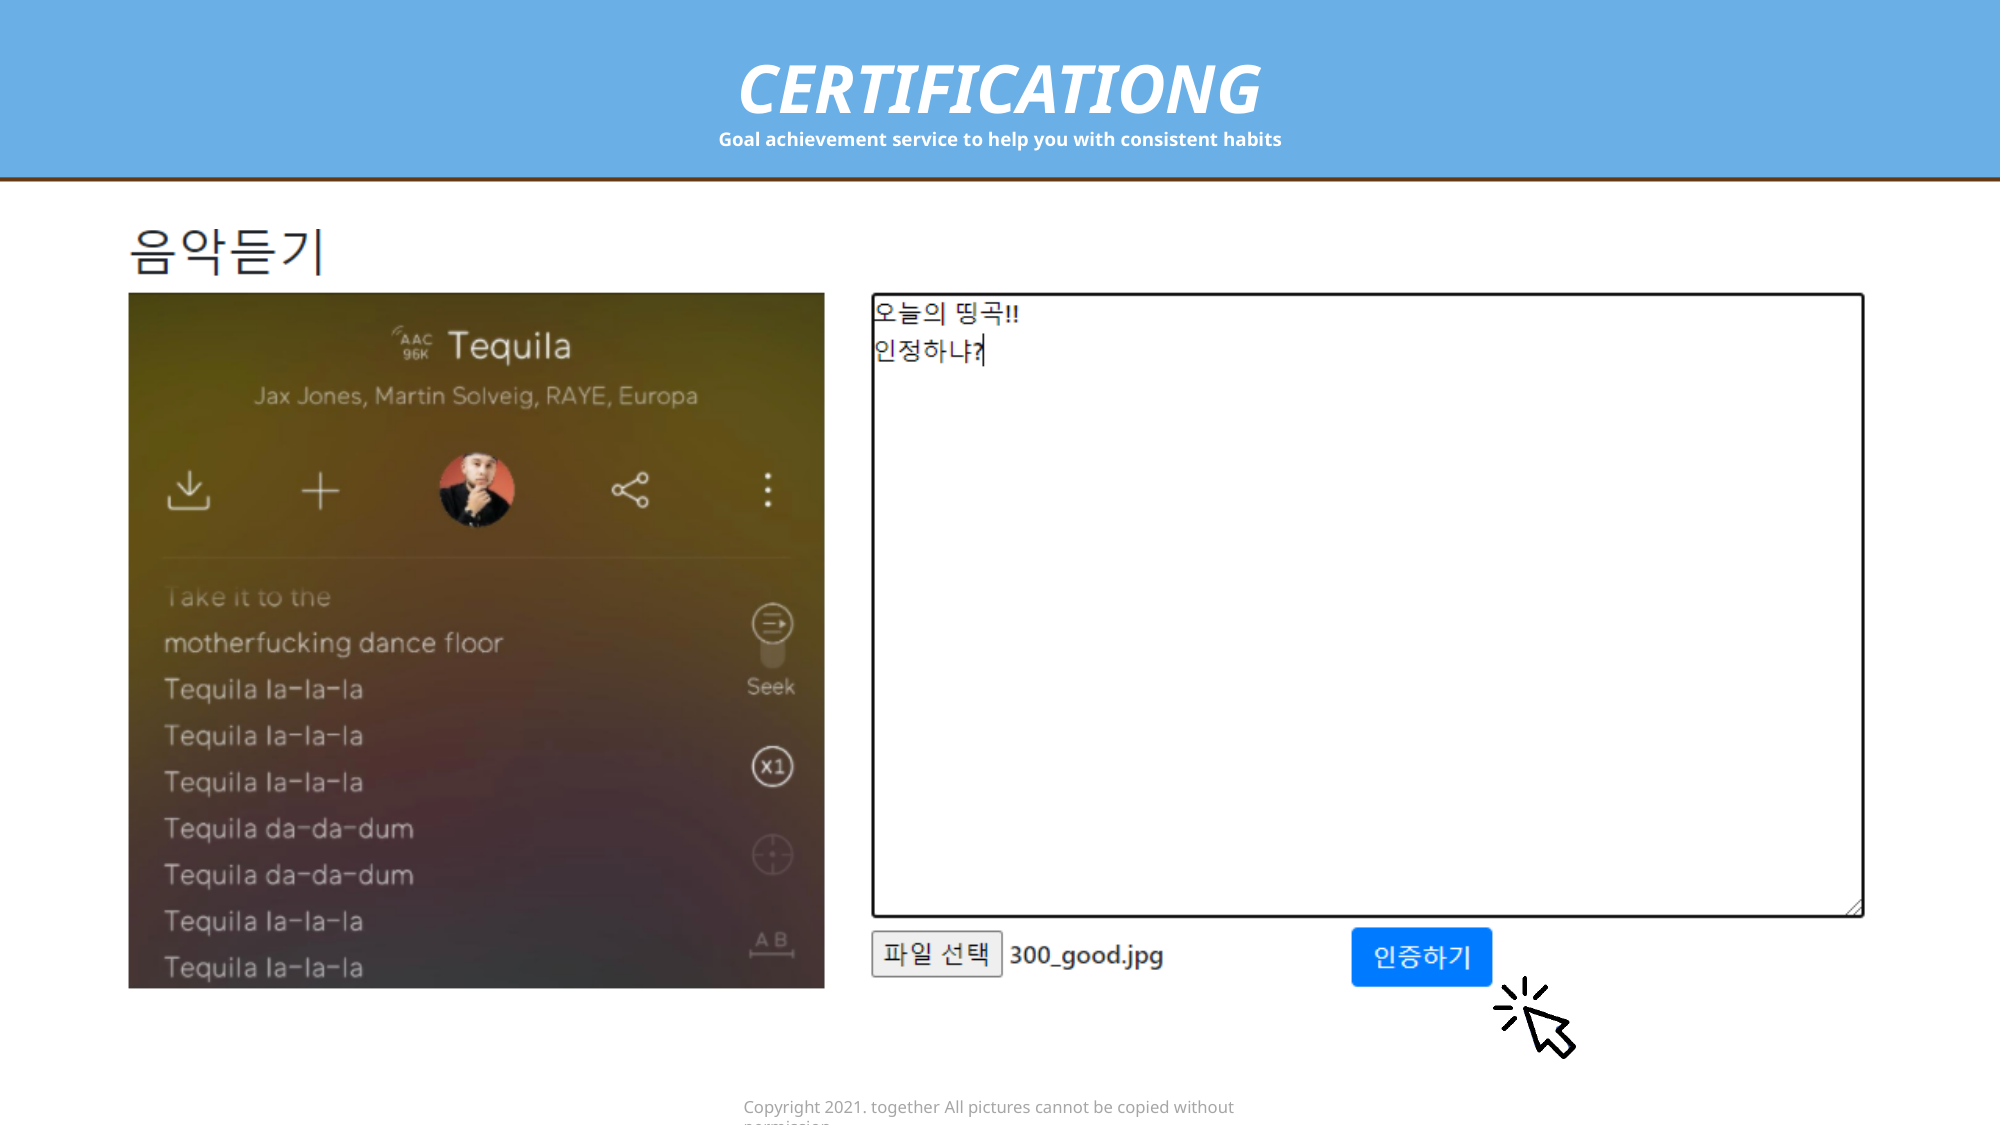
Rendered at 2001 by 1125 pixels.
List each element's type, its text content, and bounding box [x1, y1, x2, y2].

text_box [1493, 976, 1576, 1060]
picture [96, 229, 1904, 1059]
text_box CERTIFICATIONG Goal achievement service to help you with consistent habits [0, 0, 2000, 178]
